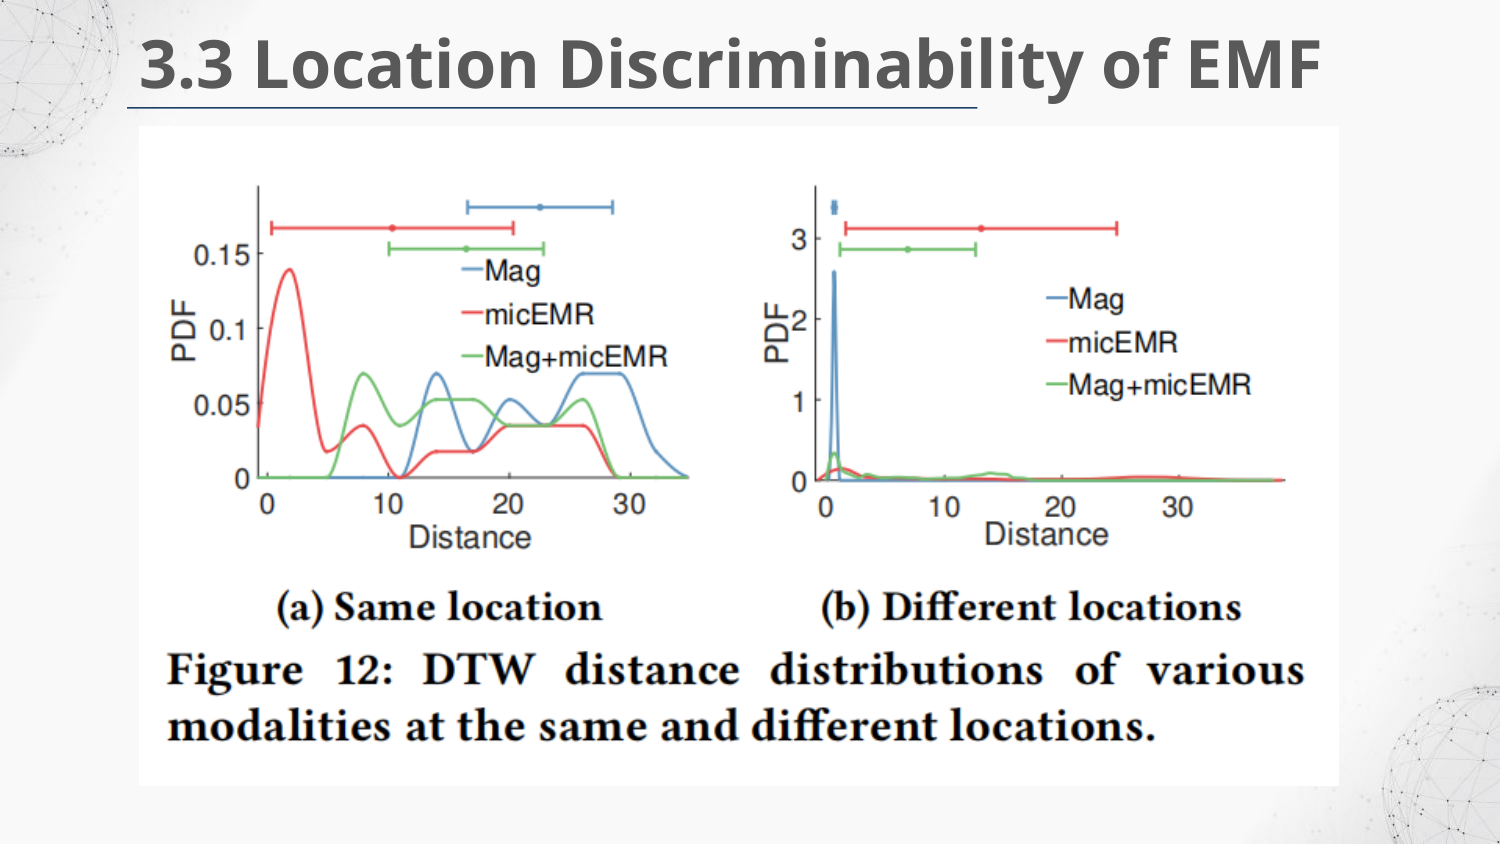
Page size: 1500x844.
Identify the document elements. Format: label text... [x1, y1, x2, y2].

picture [0, 0, 1500, 844]
text_box 3.3 Location Discriminability of EMF [22, 15, 1442, 108]
